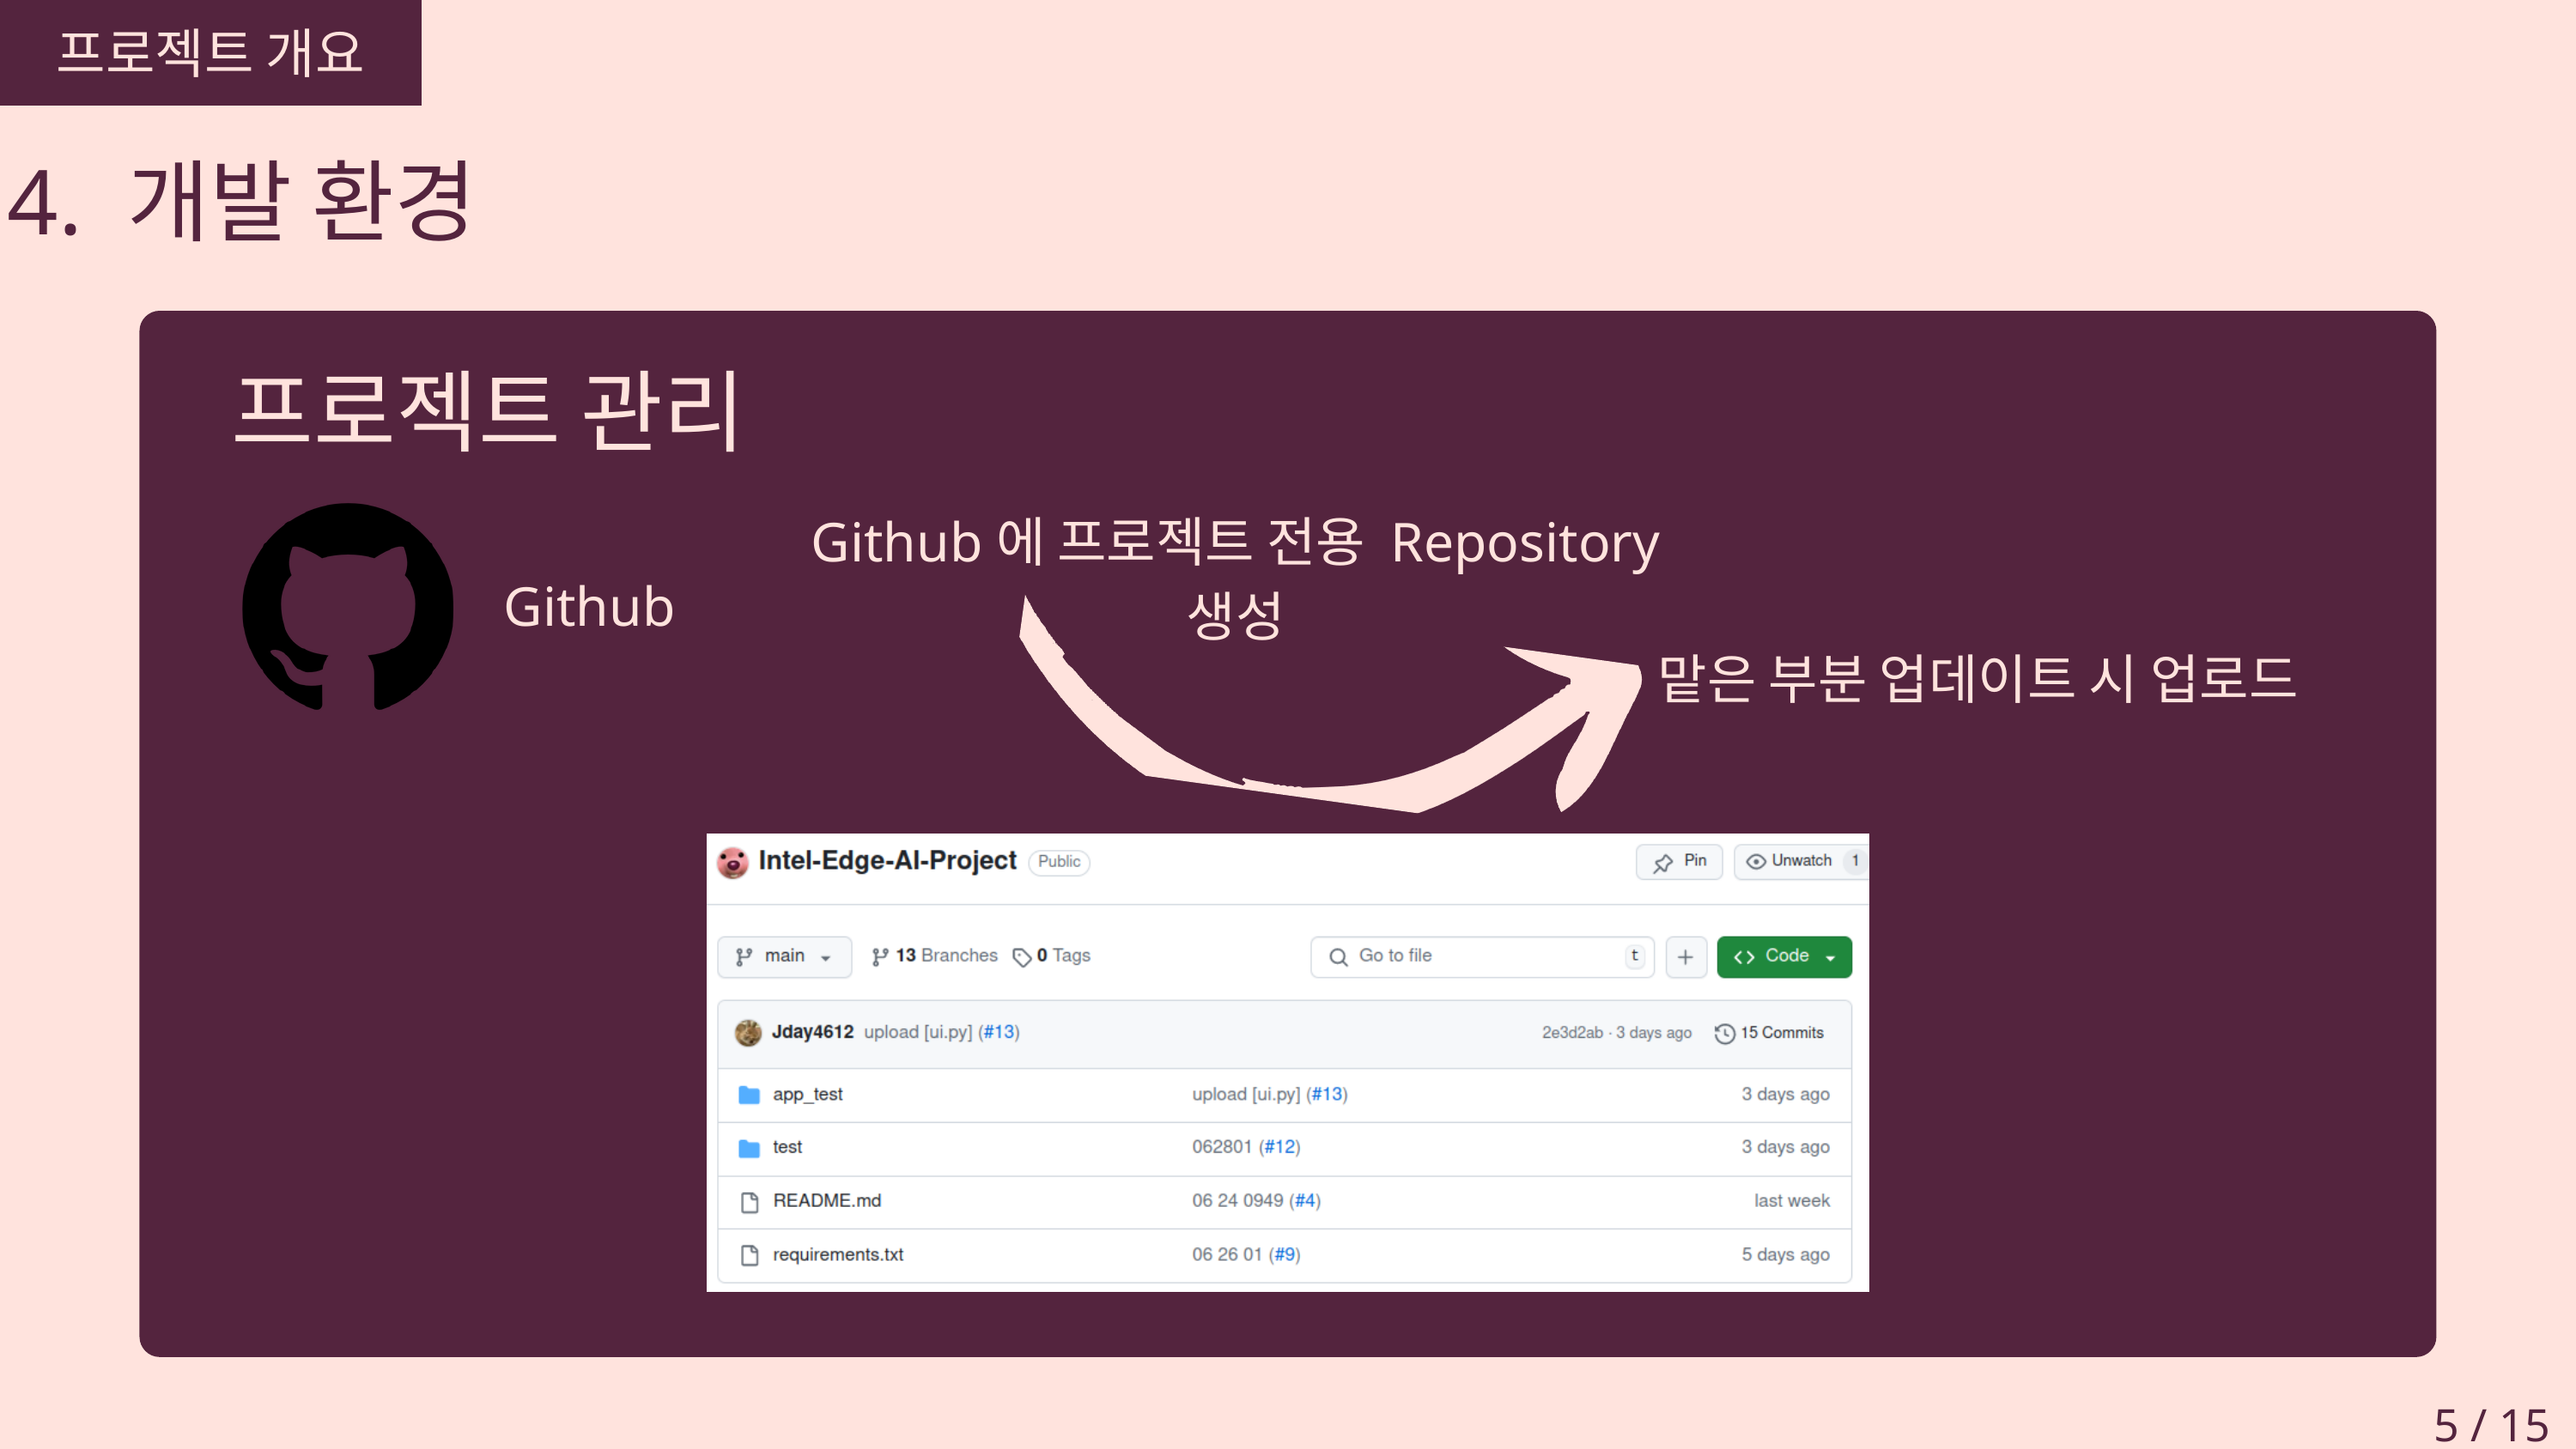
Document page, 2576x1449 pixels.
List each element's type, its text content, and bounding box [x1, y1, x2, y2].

text_box 4. 개발 환경 [0, 127, 518, 253]
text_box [0, 0, 422, 106]
text_box 5 / 15 [2408, 1387, 2576, 1449]
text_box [139, 310, 2437, 1358]
